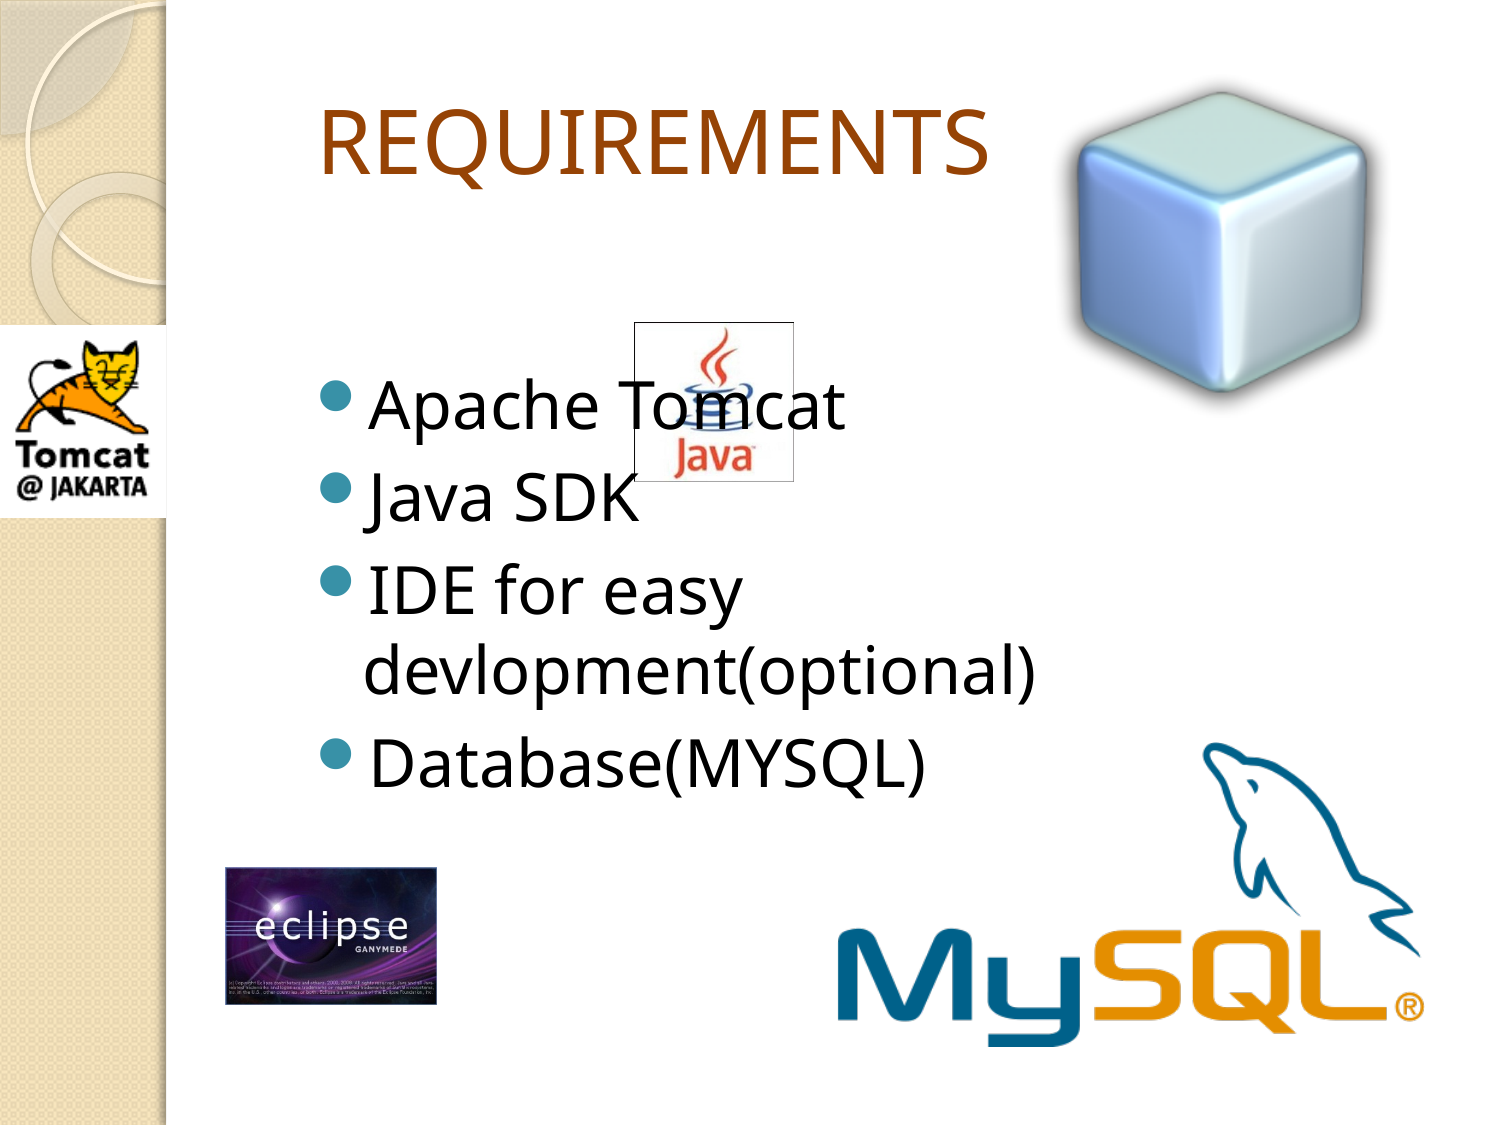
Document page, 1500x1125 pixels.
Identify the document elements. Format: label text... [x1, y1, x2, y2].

picture [0, 324, 167, 519]
text_box REQUIREMENTS [301, 45, 1399, 233]
text_box Apache Tomcat Java SDK IDE for easy devlopment(optional) Database(MYSQL) [287, 262, 1414, 1005]
picture [224, 867, 437, 1006]
picture [837, 742, 1426, 1047]
picture [634, 322, 794, 482]
picture [1046, 67, 1397, 419]
